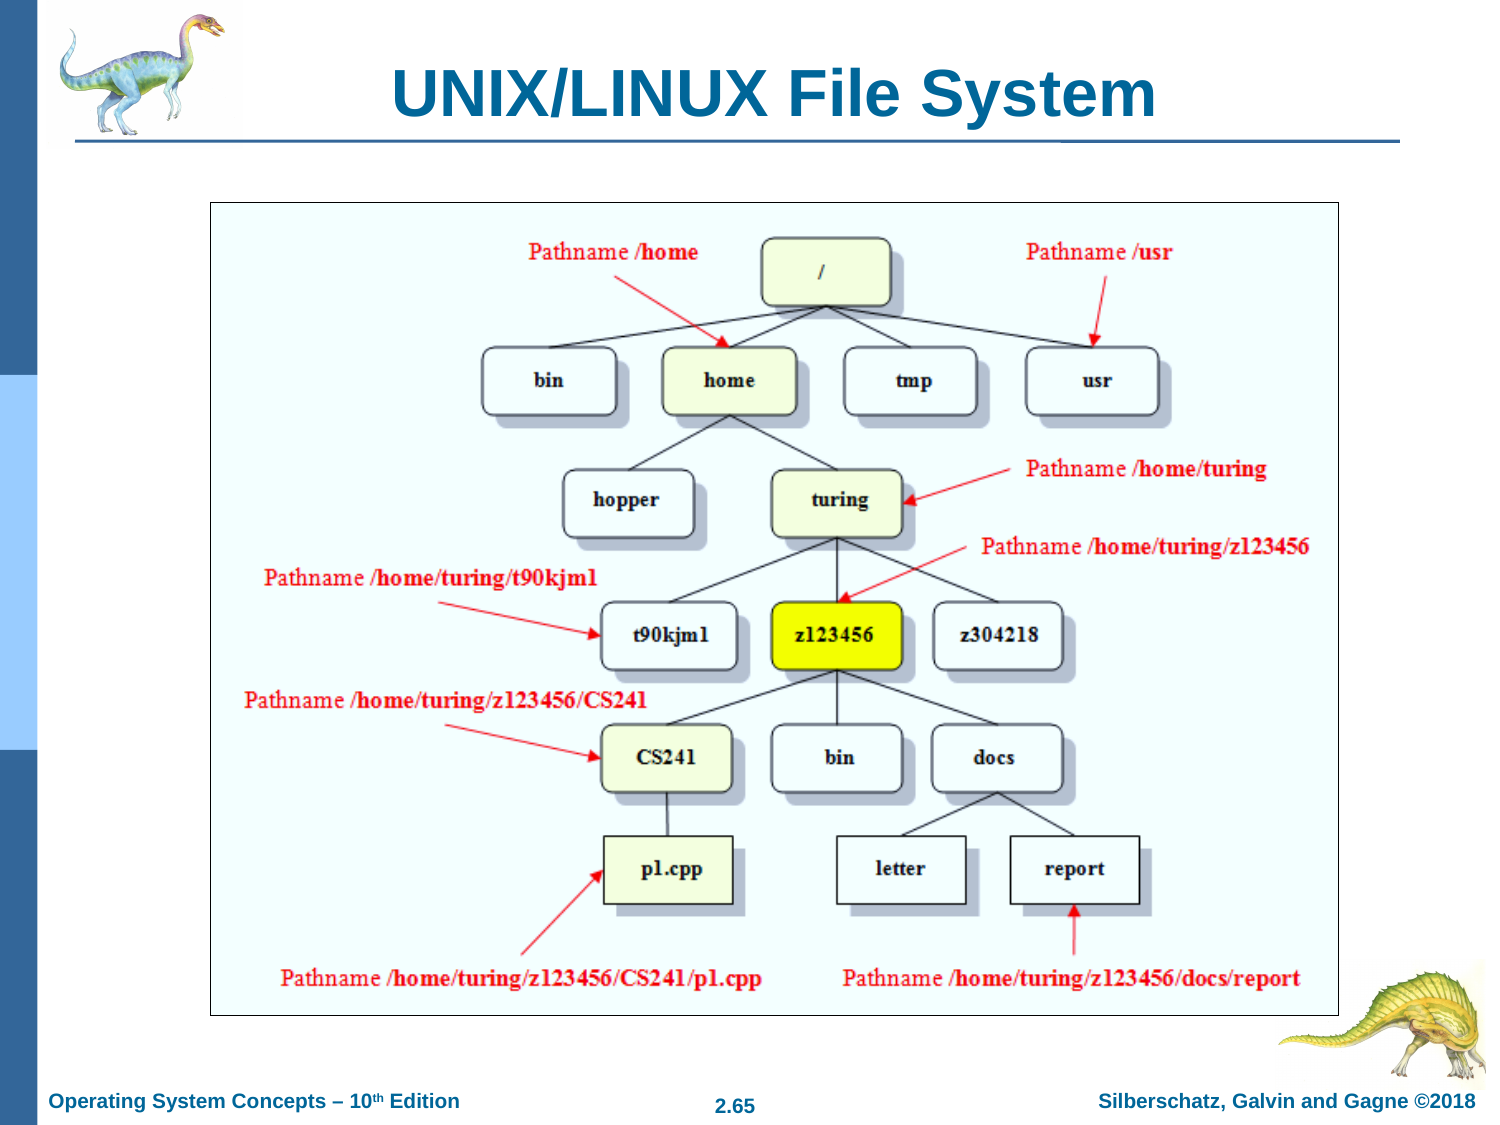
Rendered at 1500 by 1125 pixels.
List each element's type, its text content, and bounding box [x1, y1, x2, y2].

picture [46, 0, 243, 149]
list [209, 202, 1339, 1016]
title UNIX/LINUX File System [111, 42, 1437, 137]
picture [1275, 959, 1486, 1090]
